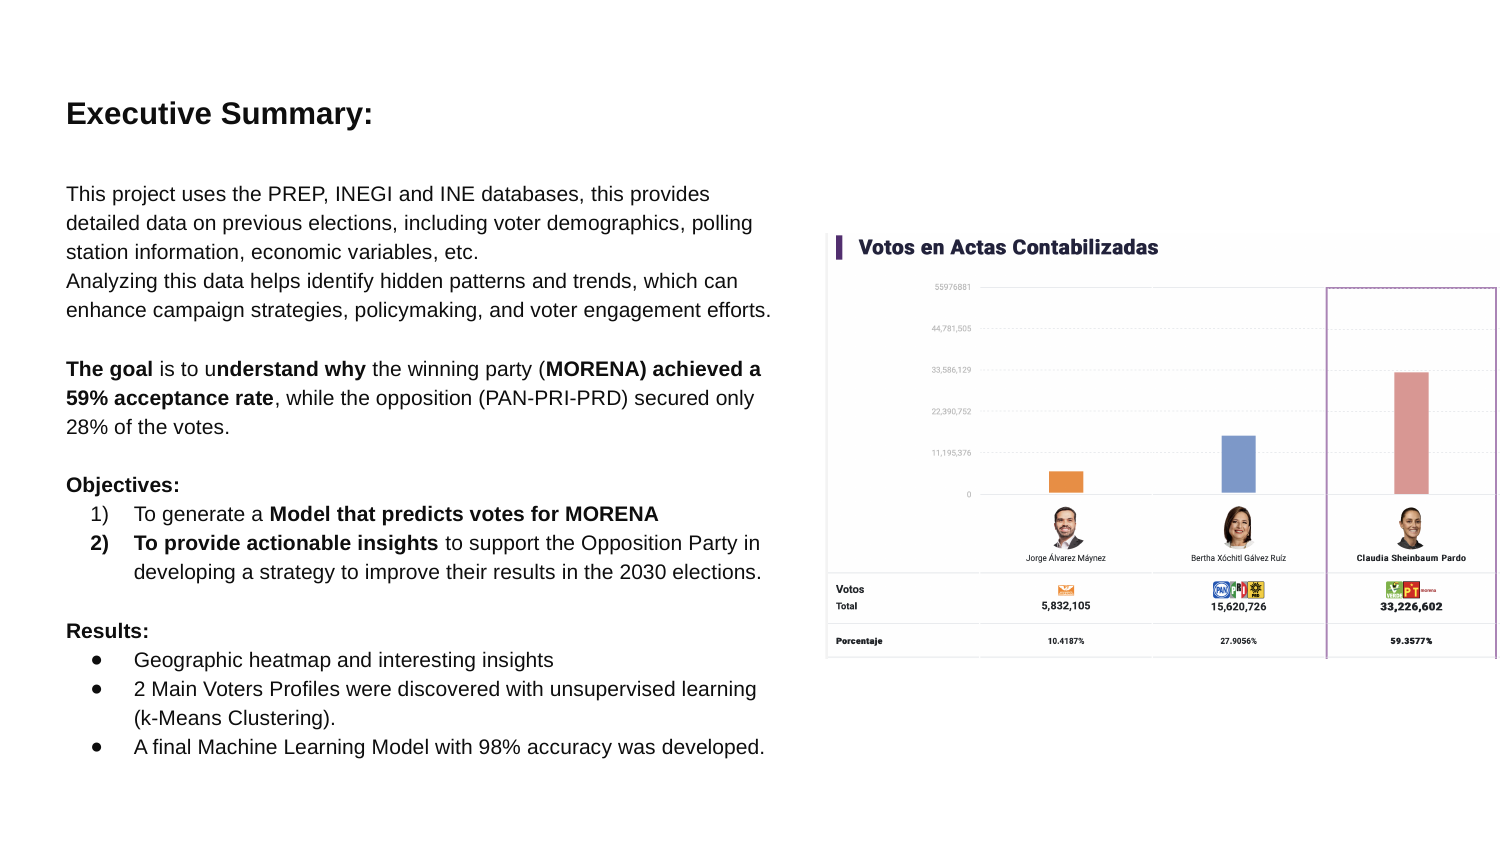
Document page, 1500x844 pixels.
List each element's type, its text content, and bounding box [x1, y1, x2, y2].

list This project uses the PREP, INEGI and INE databases, this provides detailed data on previous elections, including voter demographics, polling station information, economic variables, etc. Analyzing this data helps identify hidden patterns and trends, which can enhance campaign strategies, policymaking, and voter engagement efforts. The goal is to understand why the winning party (MORENA) achieved a 59% acceptance rate, while the opposition (PAN-PRI-PRD) secured only 28% of the votes. Objectives: To generate a Model that predicts votes for MORENA To provide actionable insights to support the Opposition Party in developing a strategy to improve their results in the 2030 elections. Results: Geographic heatmap and interesting insights 2 Main Voters Profiles were discovered with unsupervised learning (k-Means Clustering). A final Machine Learning Model with 98% accuracy was developed. [51, 161, 797, 802]
picture [825, 232, 1500, 660]
title Executive Summary: [51, 72, 1449, 167]
